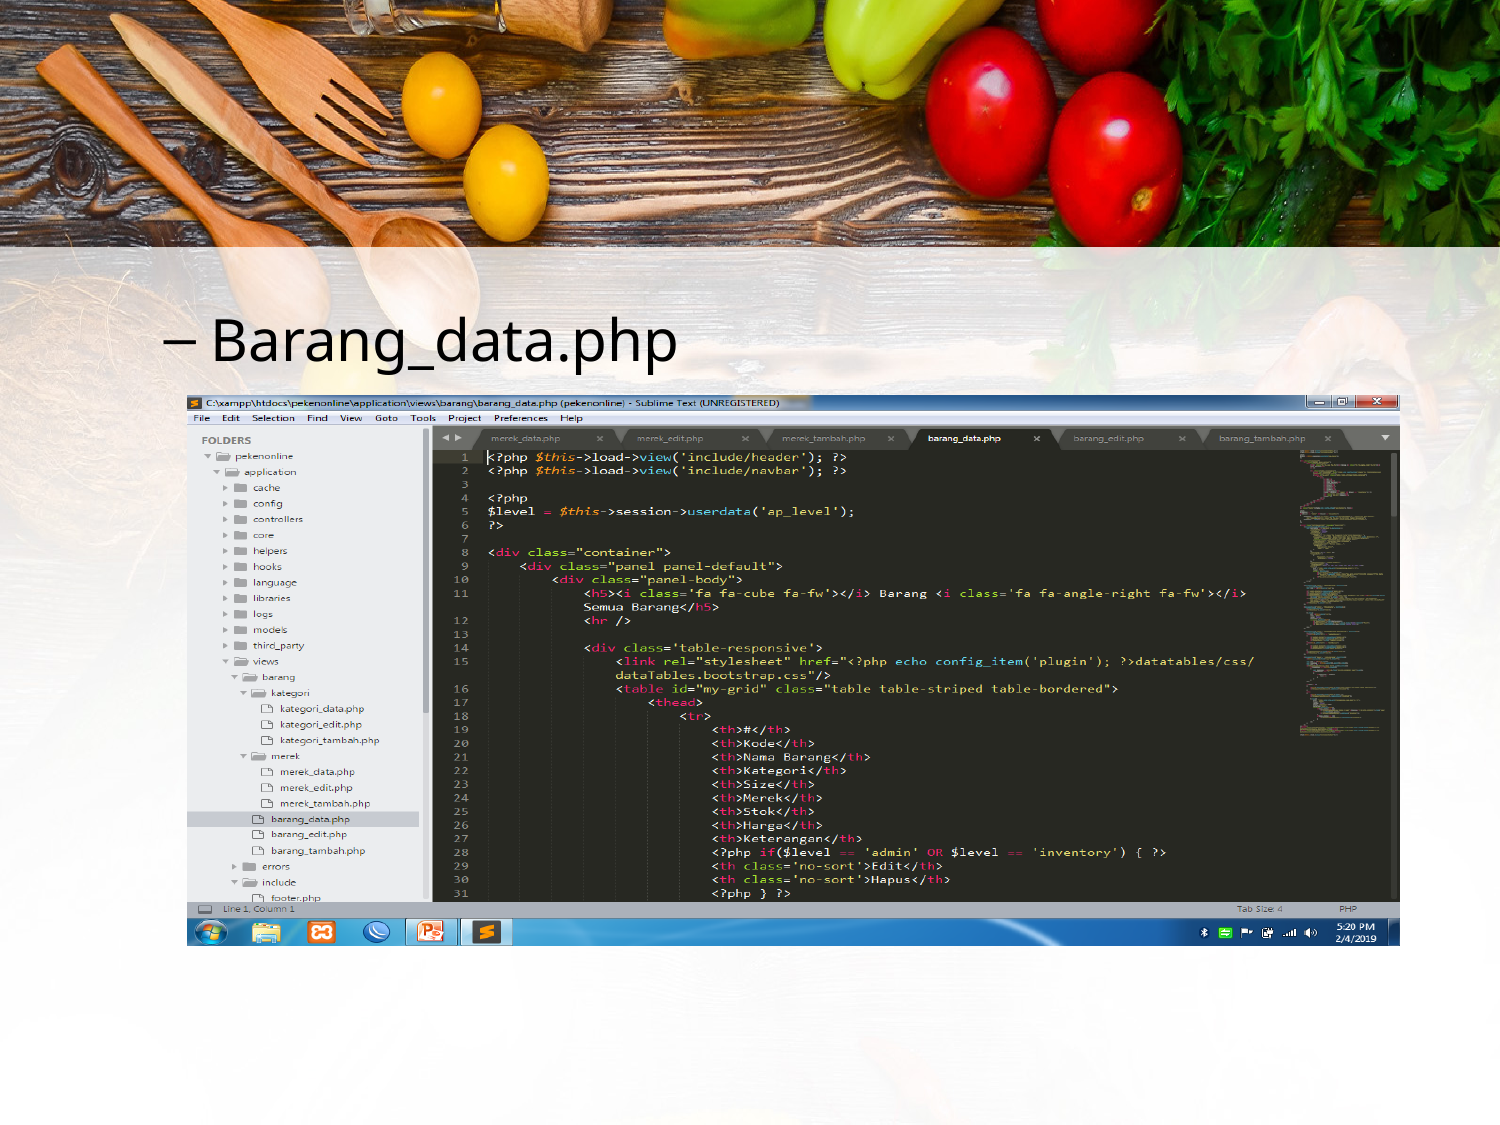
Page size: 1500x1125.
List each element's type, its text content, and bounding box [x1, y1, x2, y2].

list Barang_data.php [73, 295, 1427, 1031]
picture [0, 0, 1500, 1125]
